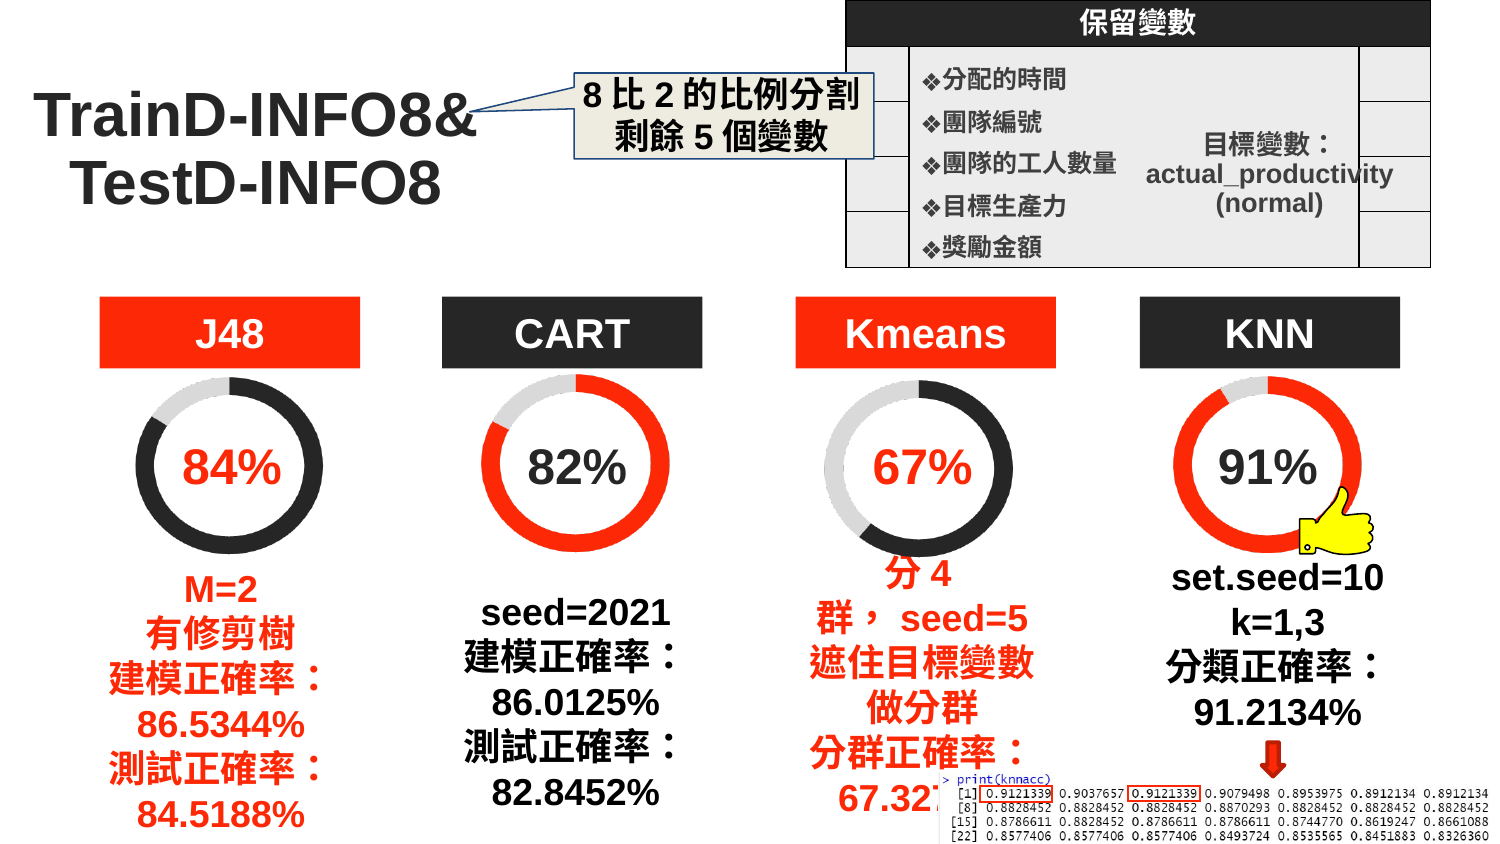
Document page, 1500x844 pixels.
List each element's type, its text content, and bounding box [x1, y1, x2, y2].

table_cell [847, 47, 908, 70]
table_cell [847, 212, 908, 267]
table_cell [1360, 102, 1430, 156]
table_cell [1415, 157, 1430, 211]
picture [817, 375, 1026, 560]
table_cell [847, 159, 908, 211]
picture [1165, 372, 1374, 557]
text_box set.seed=10 k=1,3 分類正確率： 91.2134% [1134, 547, 1421, 739]
picture [938, 772, 1500, 844]
table_header 保留變數 [847, 1, 1430, 46]
text_box 目標變數： actual_productivity (normal) [1124, 116, 1415, 234]
picture [128, 373, 336, 557]
list TrainD-INFO8& TestD-INFO8 [0, 0, 513, 301]
picture [473, 370, 682, 555]
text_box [99, 296, 1401, 369]
table_cell 分配的時間 團隊編號 團隊的工人數量 目標生產力 獎勵金額 [910, 47, 1358, 267]
text_box seed=2021 建模正確率： 86.0125% 測試正確率： 82.8452% [432, 582, 720, 819]
table_cell [1360, 212, 1430, 267]
text_box 8比2的比例分割 剩餘5個變數 [545, 70, 909, 159]
text_box 分4群，seed=5 遮住目標變數 做分群 分群正確率： 67.3278% [778, 543, 1066, 825]
text_box M=2 有修剪樹 建模正確率： 86.5344% 測試正確率： 84.5188% [77, 559, 365, 841]
text_box [469, 94, 545, 112]
table_cell [1360, 47, 1430, 101]
text_box [1259, 740, 1287, 771]
